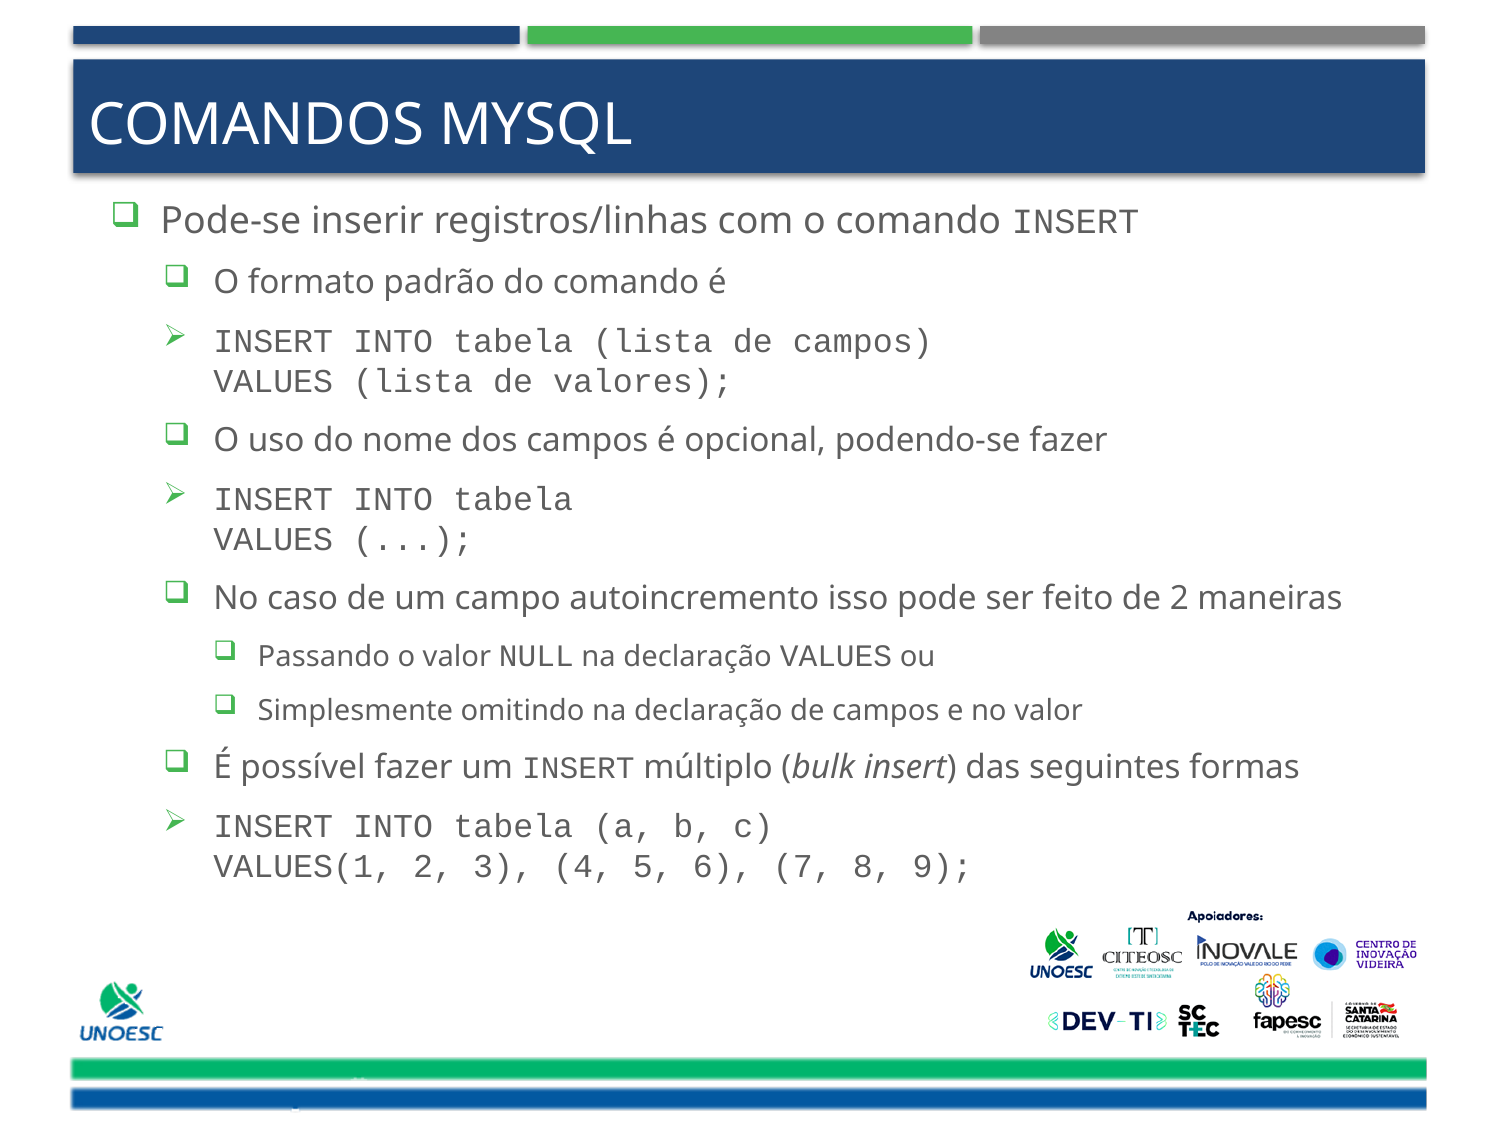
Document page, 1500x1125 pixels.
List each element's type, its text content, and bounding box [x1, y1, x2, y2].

picture [23, 200, 1500, 1125]
list Pode-se inserir registros/linhas com o comando INSERT O formato padrão do comando é INSERT INTO tabela (lista de campos) VALUES (lista de valores); O uso do nome dos campos é opcional, podendo-se fazer INSERT INTO tabela VALUES (...); No caso de um campo autoincremento isso pode ser feito de 2 maneiras Passando o valor NULL na declaração VALUES ou Simplesmente omitindo na declaração de campos e no valor É possível fazer um INSERT múltiplo (bulk insert) das seguintes formas INSERT INTO tabela (a, b, c) VALUES(1, 2, 3), (4, 5, 6), (7, 8, 9); [95, 188, 1406, 962]
title Comandos MySQL [73, 59, 1406, 164]
